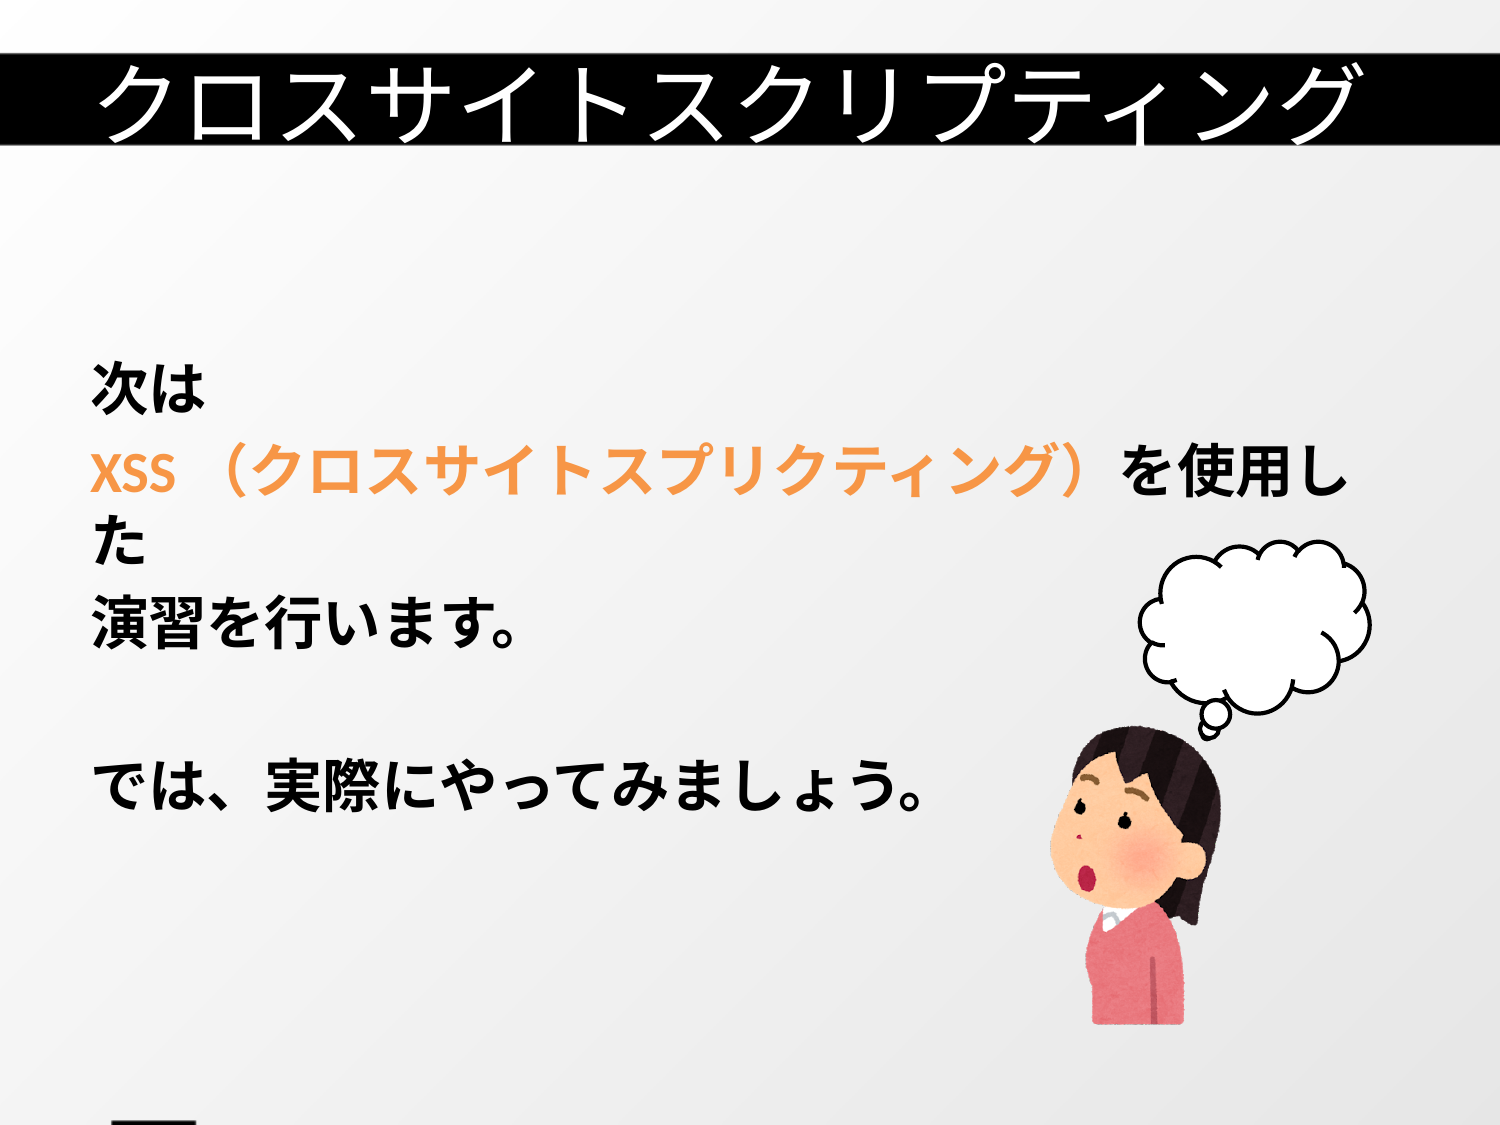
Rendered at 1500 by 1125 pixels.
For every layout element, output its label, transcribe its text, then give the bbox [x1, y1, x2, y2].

picture [0, 0, 1500, 1125]
list 次は XSS（クロスサイトスプリクティング）を使用した 演習を行います。 では、実際にやってみましょう。 [75, 270, 1425, 1014]
title クロスサイトスクリプティング [75, 56, 1478, 149]
text_box [1137, 539, 1372, 716]
